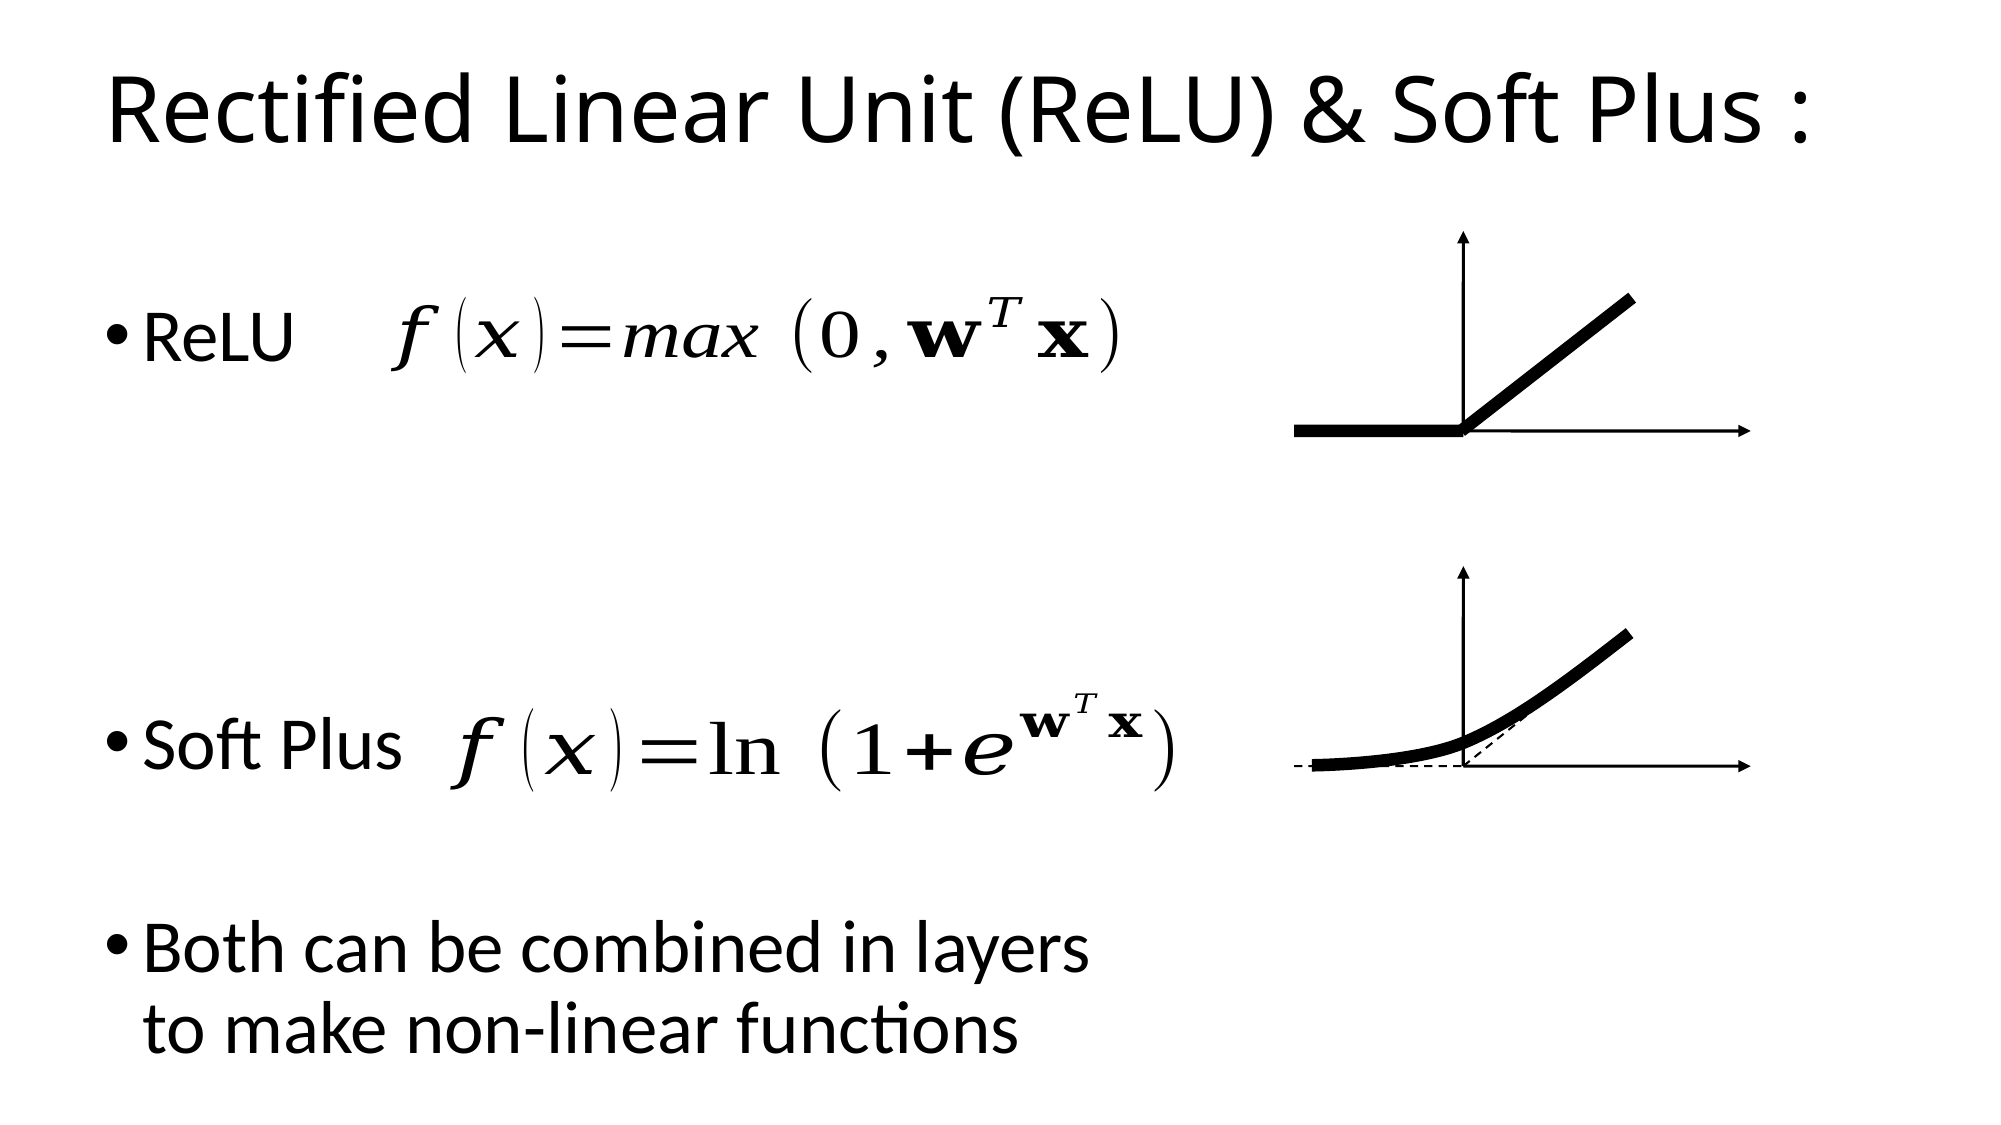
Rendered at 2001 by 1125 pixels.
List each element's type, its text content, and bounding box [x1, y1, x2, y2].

text_box [1457, 230, 1470, 429]
text_box [1463, 424, 1751, 438]
text_box [1457, 566, 1470, 701]
list ReLU Soft Plus Both can be combined in layers to make non-linear functions [89, 198, 1143, 1017]
title Rectified Linear Unit (ReLU) & Soft Plus : [89, 32, 1890, 195]
text_box [1311, 632, 1631, 767]
text_box [1464, 759, 1751, 773]
